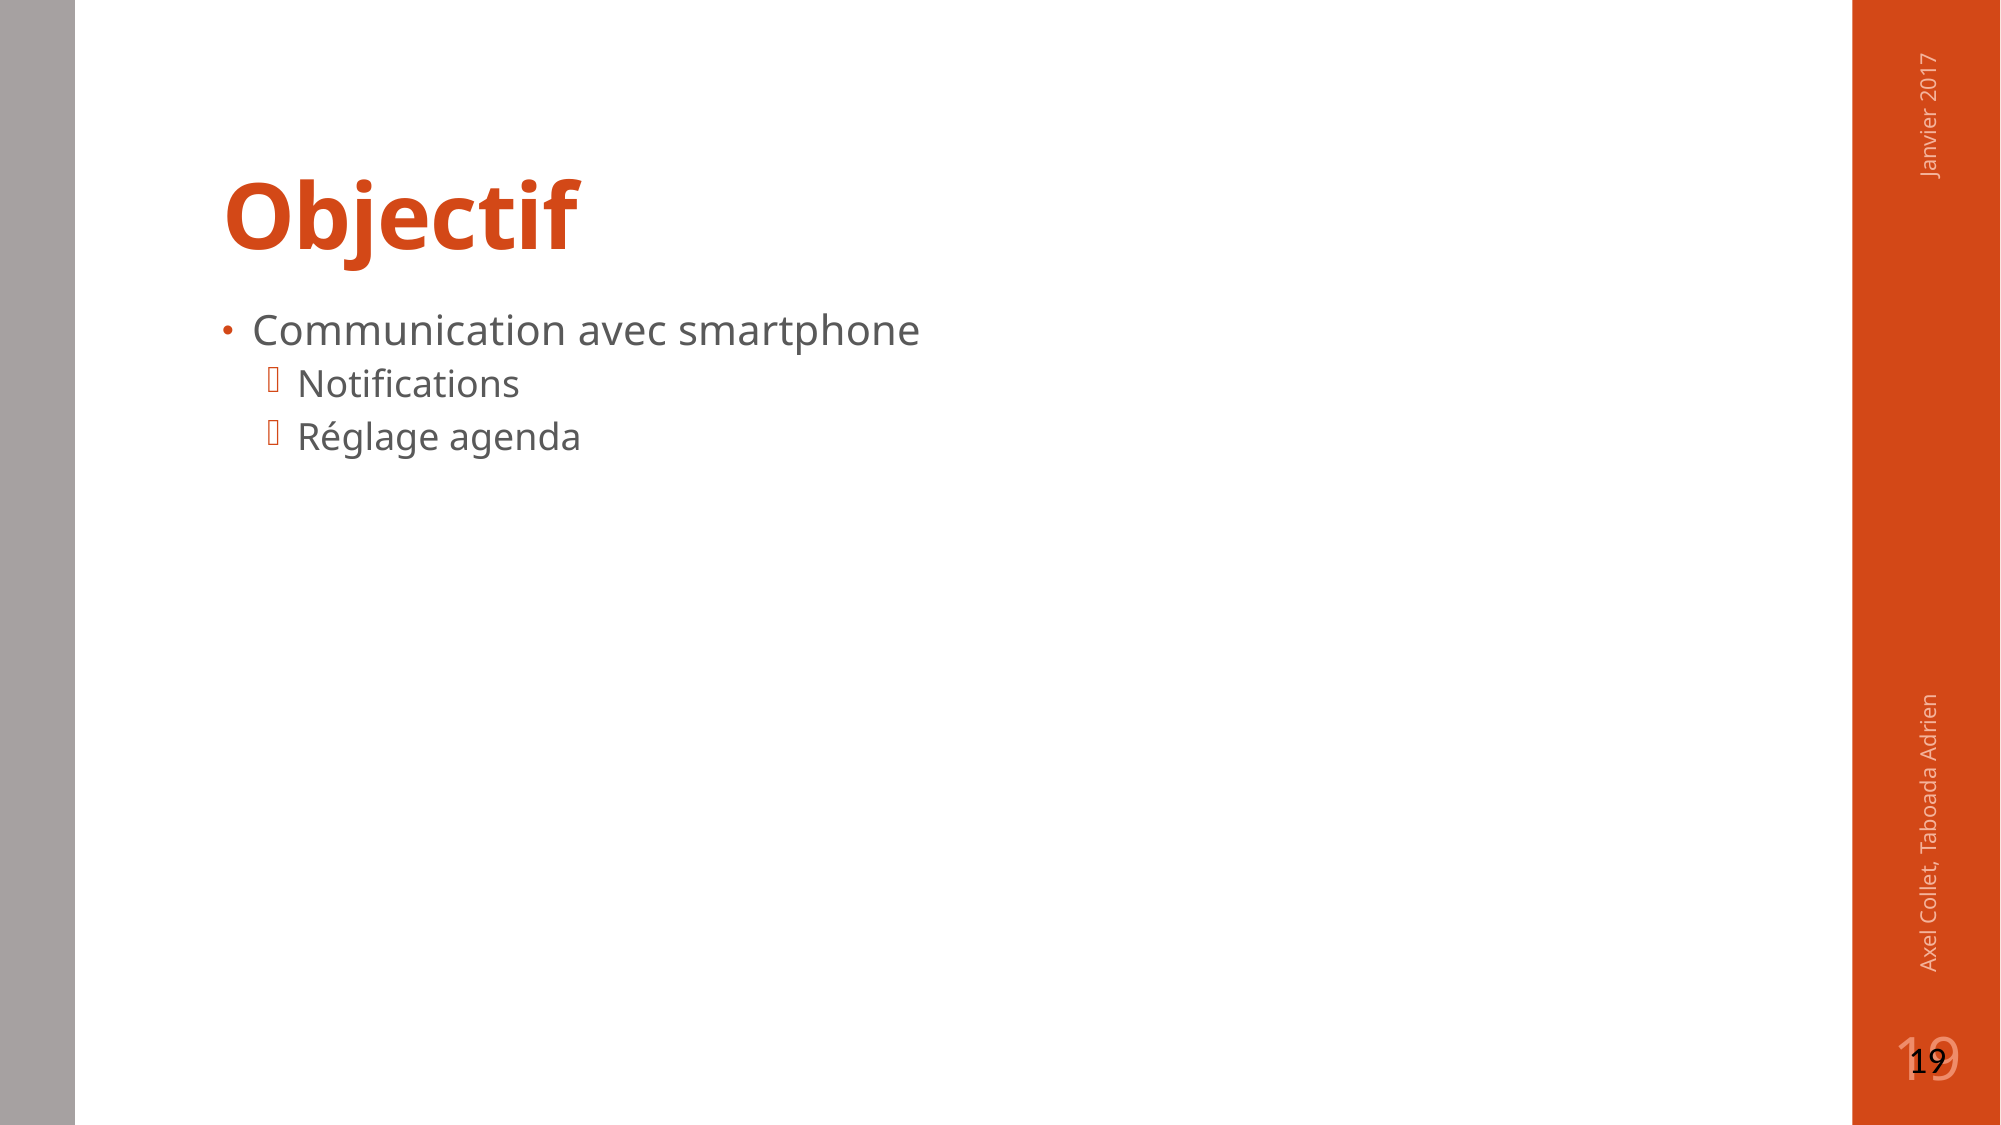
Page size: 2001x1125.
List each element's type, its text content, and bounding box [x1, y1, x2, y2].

slide_number Janvier 2017 [1897, 37, 1958, 351]
title Objectif [206, 48, 1797, 278]
footer Axel Collet, Taboada Adrien [1897, 400, 1958, 988]
list Communication avec smartphone Notifications Réglage agenda [206, 299, 1617, 1014]
text_box 19 [1852, 1012, 2000, 1110]
